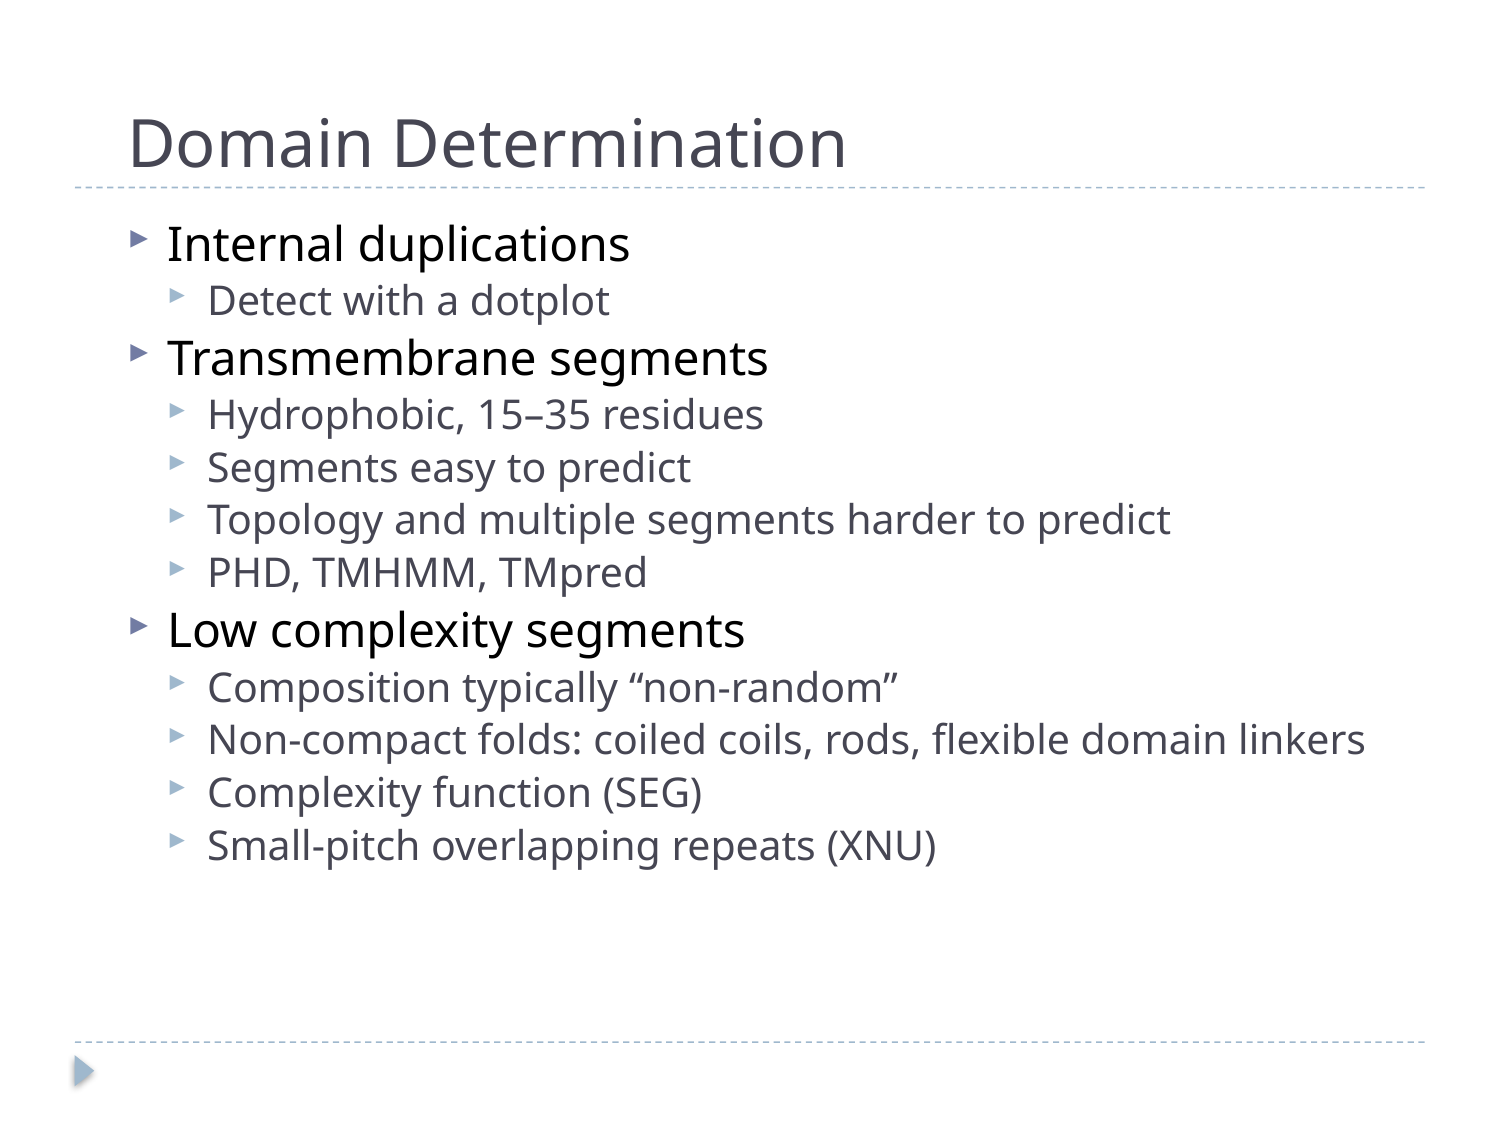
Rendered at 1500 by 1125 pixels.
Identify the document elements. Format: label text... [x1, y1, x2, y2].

title Domain Determination [112, 37, 1388, 189]
list Internal duplications Detect with a dotplot Transmembrane segments Hydrophobic, 15–35 residues Segments easy to predict Topology and multiple segments harder to predict PHD, TMHMM, TMpred Low complexity segments Composition typically “non-random” Non-compact folds: coiled coils, rods, flexible domain linkers Complexity function (SEG) Small-pitch overlapping repeats (XNU) [112, 212, 1388, 888]
